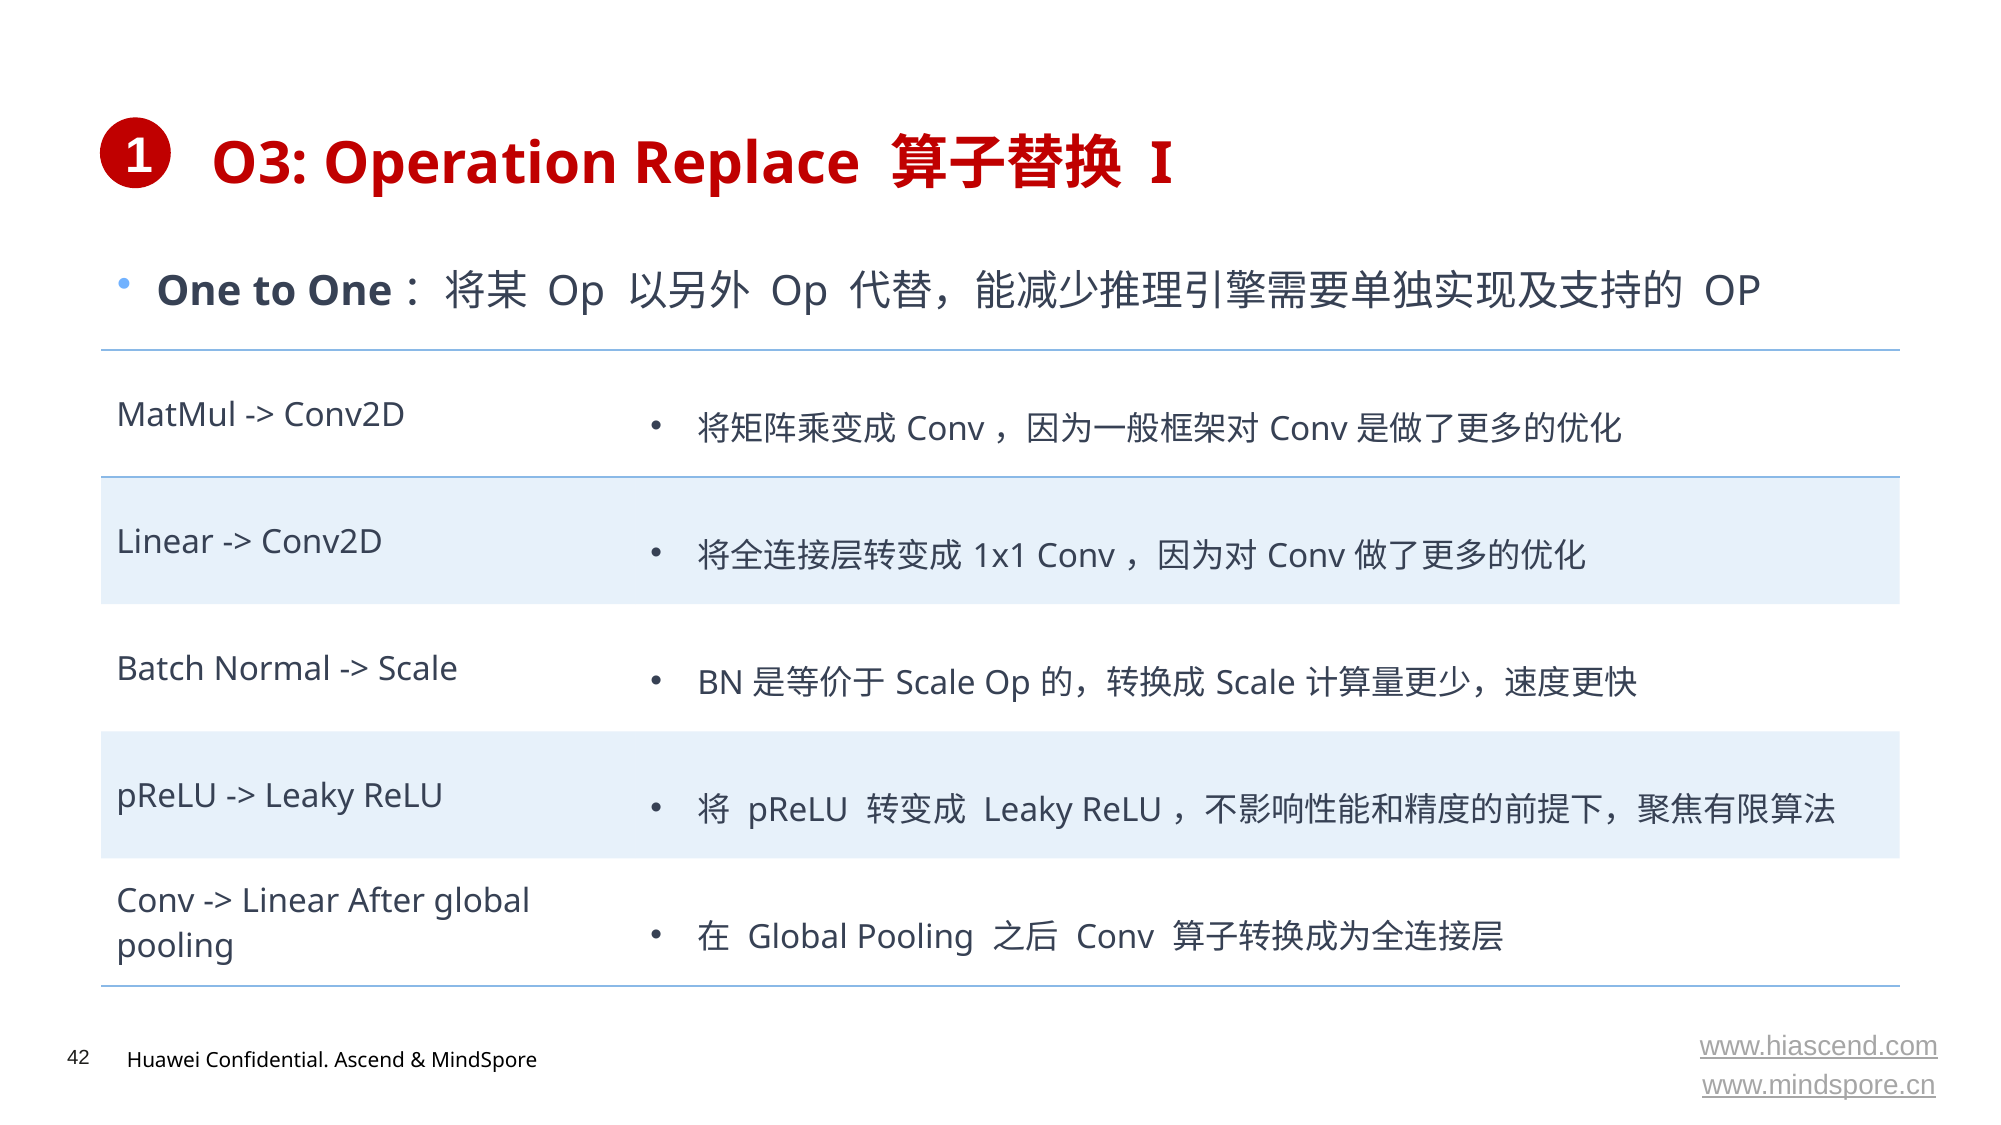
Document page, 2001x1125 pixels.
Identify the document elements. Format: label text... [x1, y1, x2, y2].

table_cell 将全连接层转变成1x1 Conv，因为对Conv做了更多的优化 [635, 478, 1900, 604]
table_header MatMul -> Conv2D [101, 351, 635, 476]
text_box 1 [99, 117, 171, 189]
list One to One：将某 Op 以另外 Op 代替，能减少推理引擎需要单独实现及支持的 OP [102, 231, 1901, 329]
table_header 将矩阵乘变成Conv，因为一般框架对Conv是做了更多的优化 [635, 351, 1900, 476]
title O3: Operation Replace 算子替换 I [197, 111, 1901, 209]
table_cell 将 pReLU 转变成 Leaky ReLU，不影响性能和精度的前提下，聚焦有限算法 [635, 731, 1900, 858]
table_cell pReLU -> Leaky ReLU [101, 731, 635, 858]
table_cell BN是等价于Scale Op的，转换成Scale计算量更少，速度更快 [635, 604, 1900, 731]
table_cell Linear -> Conv2D [101, 478, 635, 604]
table_cell Batch Normal -> Scale [101, 604, 635, 731]
table_cell 在 Global Pooling 之后 Conv 算子转换成为全连接层 [635, 858, 1900, 985]
table_cell Conv -> Linear After global pooling [101, 858, 635, 985]
